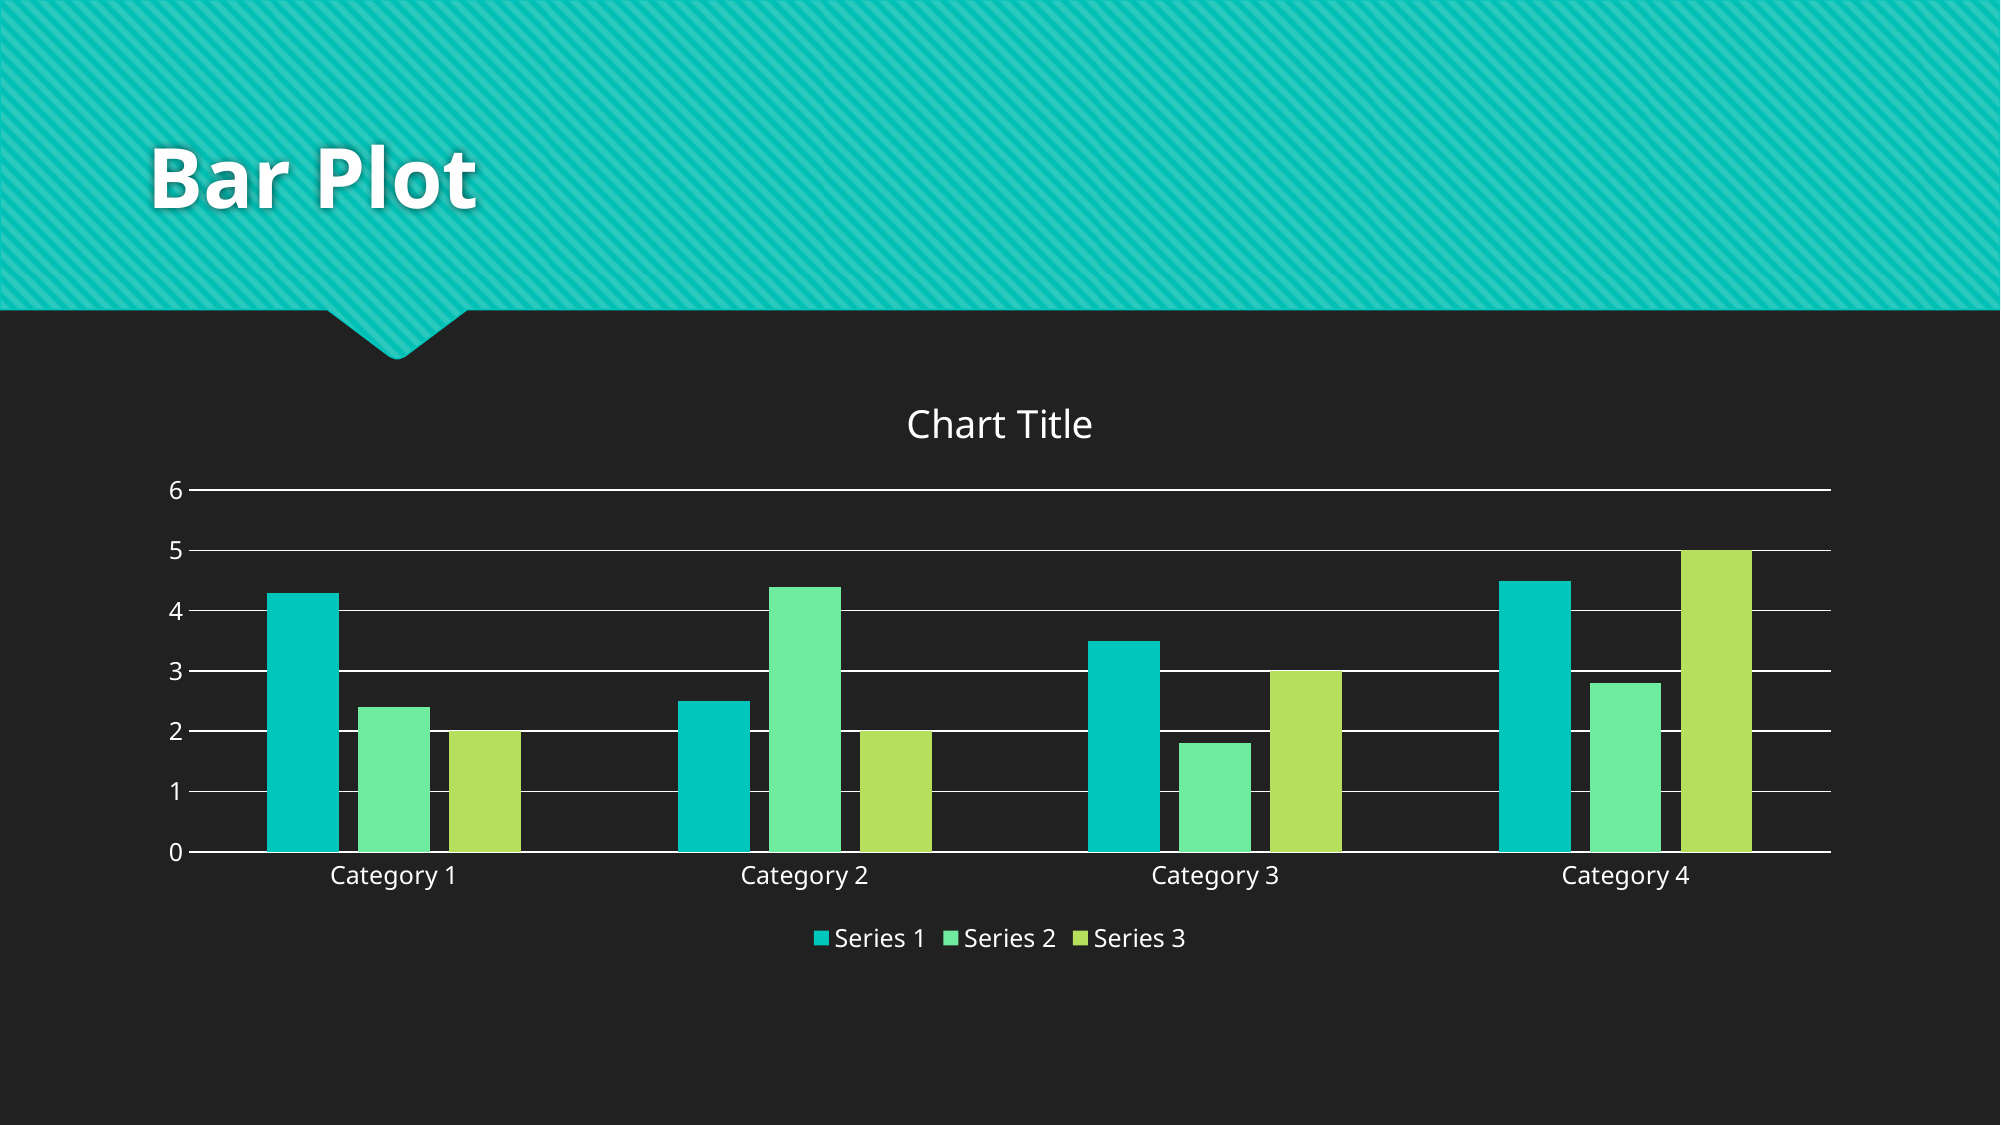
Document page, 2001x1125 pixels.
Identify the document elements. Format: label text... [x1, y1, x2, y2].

title Bar Plot [132, 73, 1868, 233]
chart [134, 364, 1866, 962]
